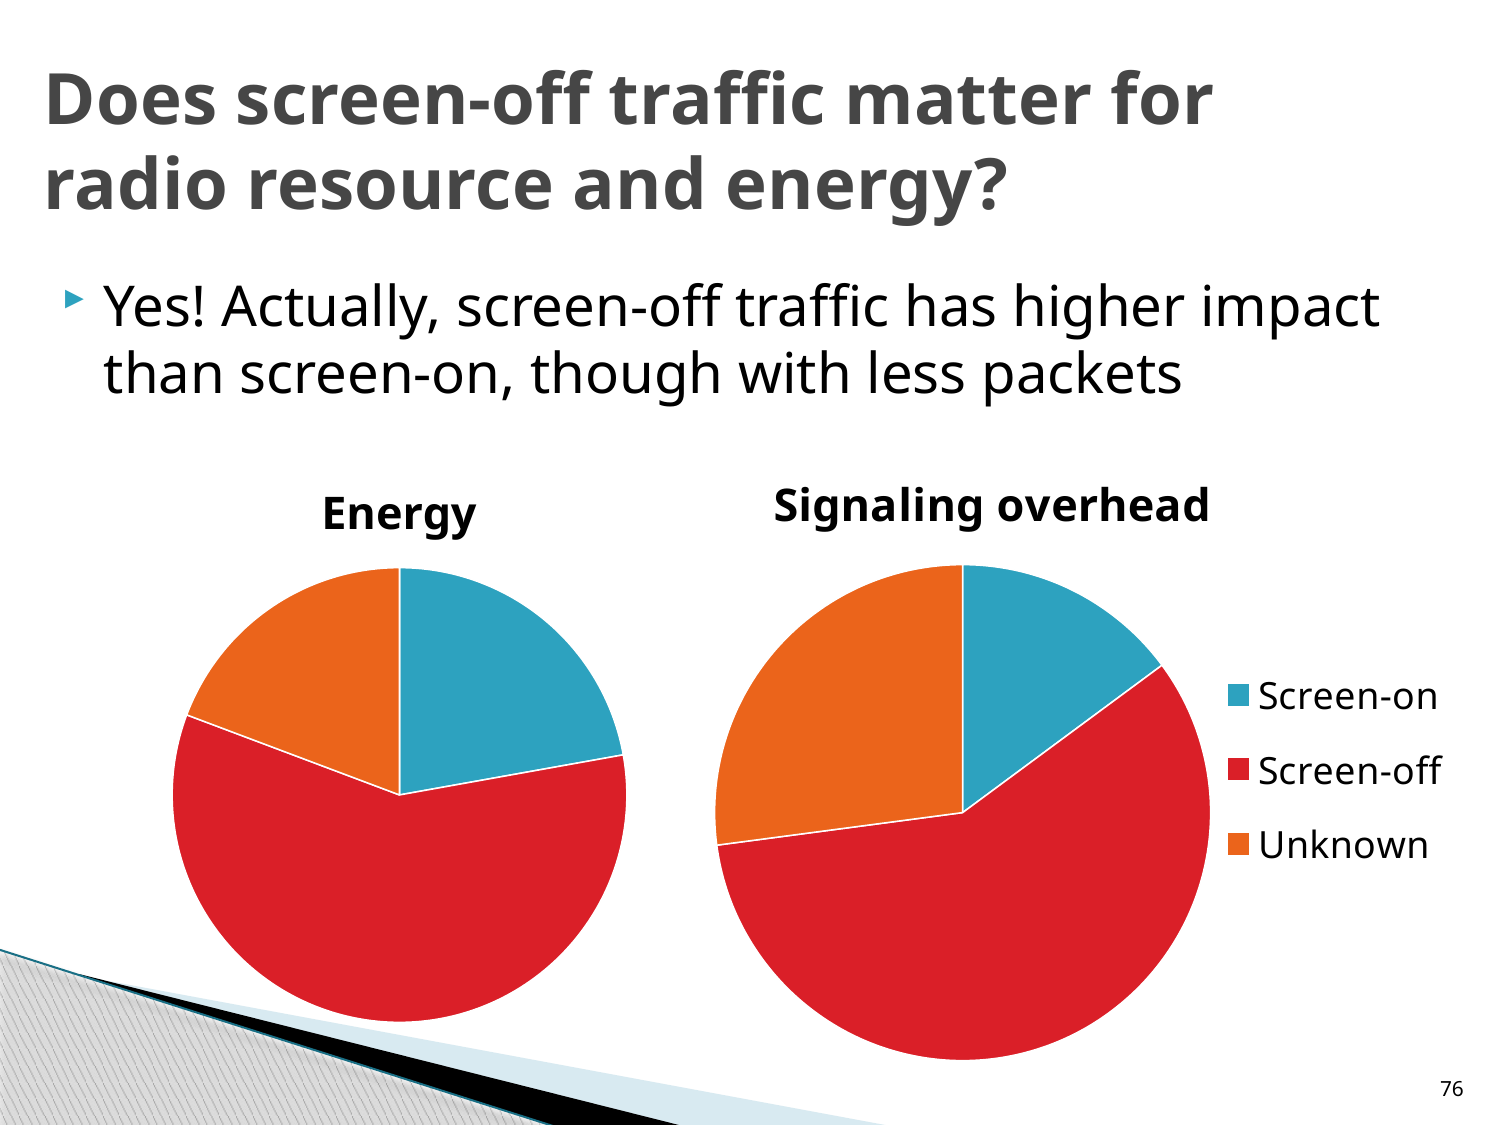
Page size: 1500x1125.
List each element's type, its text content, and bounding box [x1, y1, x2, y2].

list Yes! Actually, screen-off traffic has higher impact than screen-on, though with less packets [29, 262, 1425, 1005]
title Does screen-off traffic matter for radio resource and energy? [29, 45, 1461, 233]
chart [122, 447, 676, 1035]
table_header [290, 1044, 542, 1125]
chart [698, 404, 1479, 1111]
table_header [0, 953, 29, 964]
